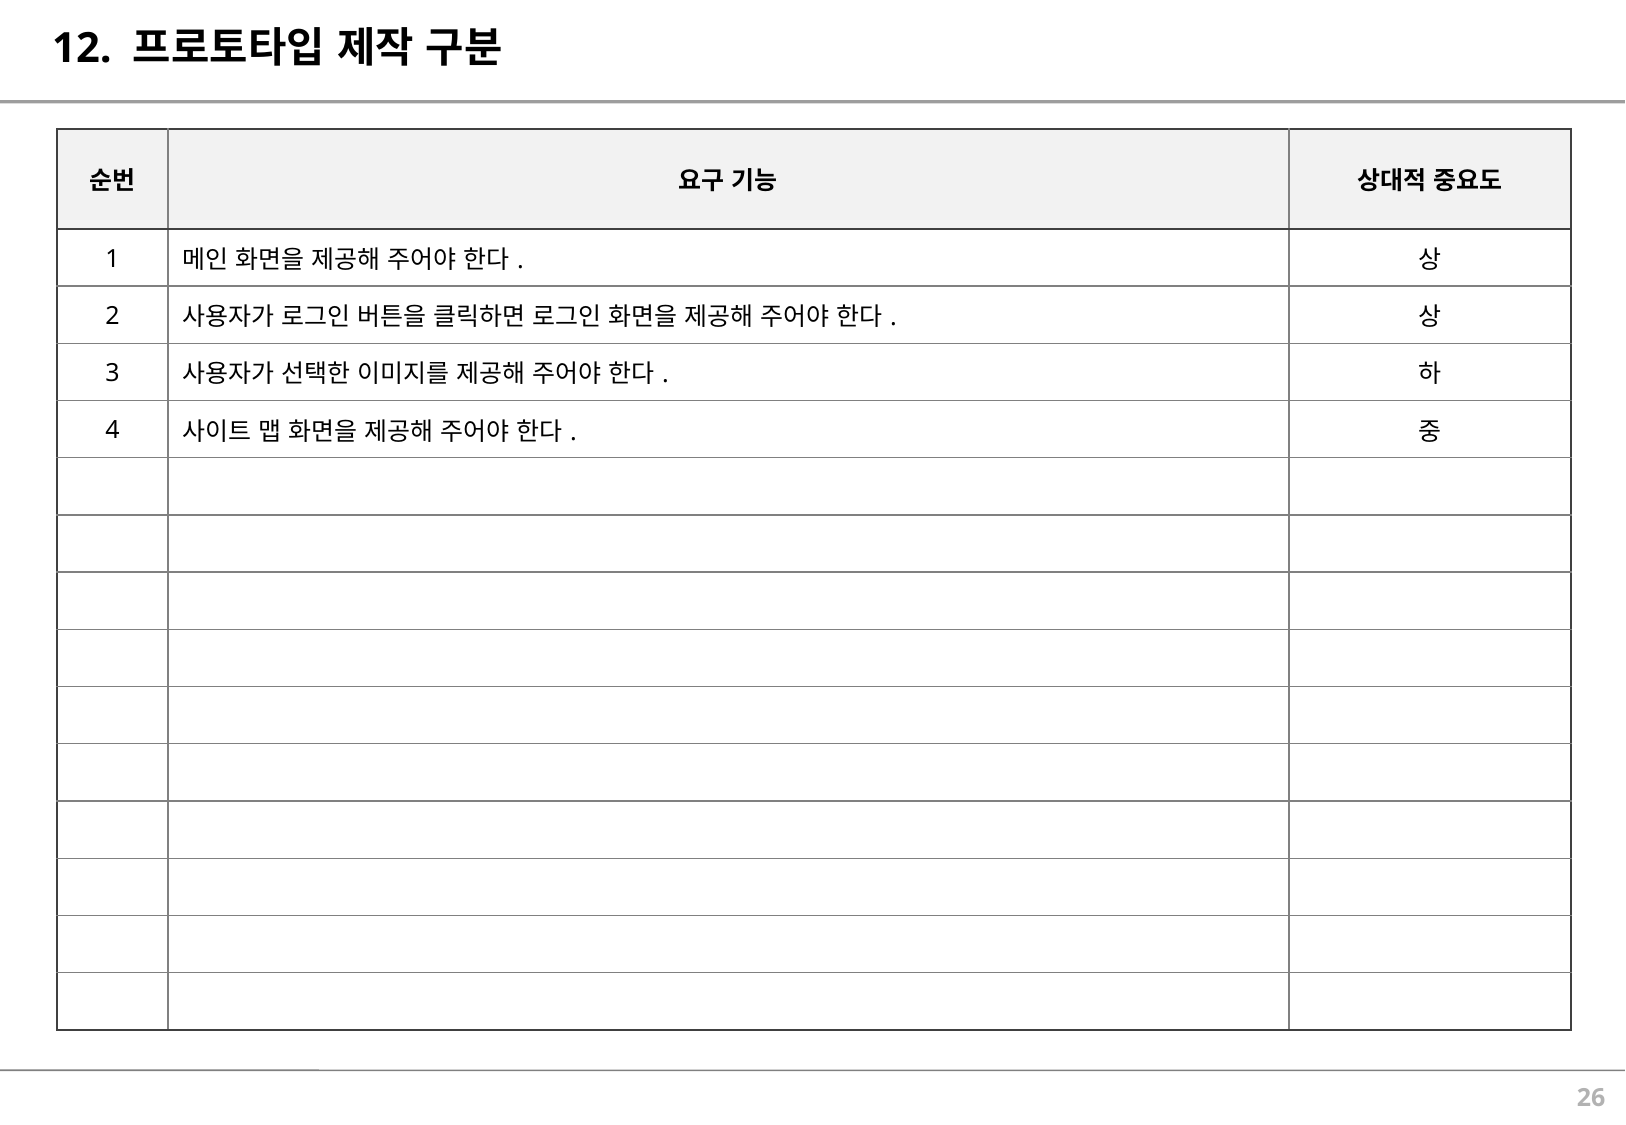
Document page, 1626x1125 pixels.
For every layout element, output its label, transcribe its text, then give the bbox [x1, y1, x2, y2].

table_cell [169, 916, 1288, 972]
table_cell [1290, 630, 1570, 686]
table_cell 2 [58, 287, 167, 343]
table_header 요구 기능 [169, 130, 1288, 228]
table_cell 하 [1290, 344, 1570, 400]
table_cell [58, 802, 167, 858]
table_cell 4 [58, 401, 167, 457]
table_header 순번 [58, 130, 167, 228]
table_cell [58, 973, 167, 1029]
table_cell [1290, 687, 1570, 743]
table_cell [1290, 458, 1570, 514]
table_cell [58, 687, 167, 743]
table_cell [169, 458, 1288, 514]
table_header 상대적 중요도 [1290, 130, 1570, 228]
table_cell 중 [1290, 401, 1570, 457]
table_cell [1290, 916, 1570, 972]
table_cell [58, 573, 167, 629]
table_cell [1290, 516, 1570, 571]
table_cell 사이트 맵 화면을 제공해 주어야 한다. [169, 401, 1288, 457]
table_cell 3 [58, 344, 167, 400]
table_cell [1290, 573, 1570, 629]
table_cell [58, 516, 167, 571]
table_cell [169, 802, 1288, 858]
table_cell 상 [1290, 287, 1570, 343]
title 12. 프로토타입 제작 구분 [37, 13, 1602, 87]
table_cell [169, 630, 1288, 686]
table_cell 사용자가 선택한 이미지를 제공해 주어야 한다. [169, 344, 1288, 400]
slide_number 25 [1254, 1074, 1621, 1122]
table_cell [58, 859, 167, 915]
table_cell [1290, 859, 1570, 915]
table_cell [1290, 973, 1570, 1029]
table_cell 메인 화면을 제공해 주어야 한다. [169, 230, 1288, 285]
table_cell [1290, 744, 1570, 800]
table_cell 1 [58, 230, 167, 285]
table_cell 사용자가 로그인 버튼을 클릭하면 로그인 화면을 제공해 주어야 한다. [169, 287, 1288, 343]
table_cell [169, 516, 1288, 571]
table_cell [169, 573, 1288, 629]
table_cell [1290, 802, 1570, 858]
table_cell [58, 916, 167, 972]
table_cell 상 [1290, 230, 1570, 285]
table_cell [169, 687, 1288, 743]
table_cell [169, 973, 1288, 1029]
table_cell [58, 458, 167, 514]
table_cell [58, 630, 167, 686]
table_cell [169, 744, 1288, 800]
table_cell [169, 859, 1288, 915]
table_cell [58, 744, 167, 800]
